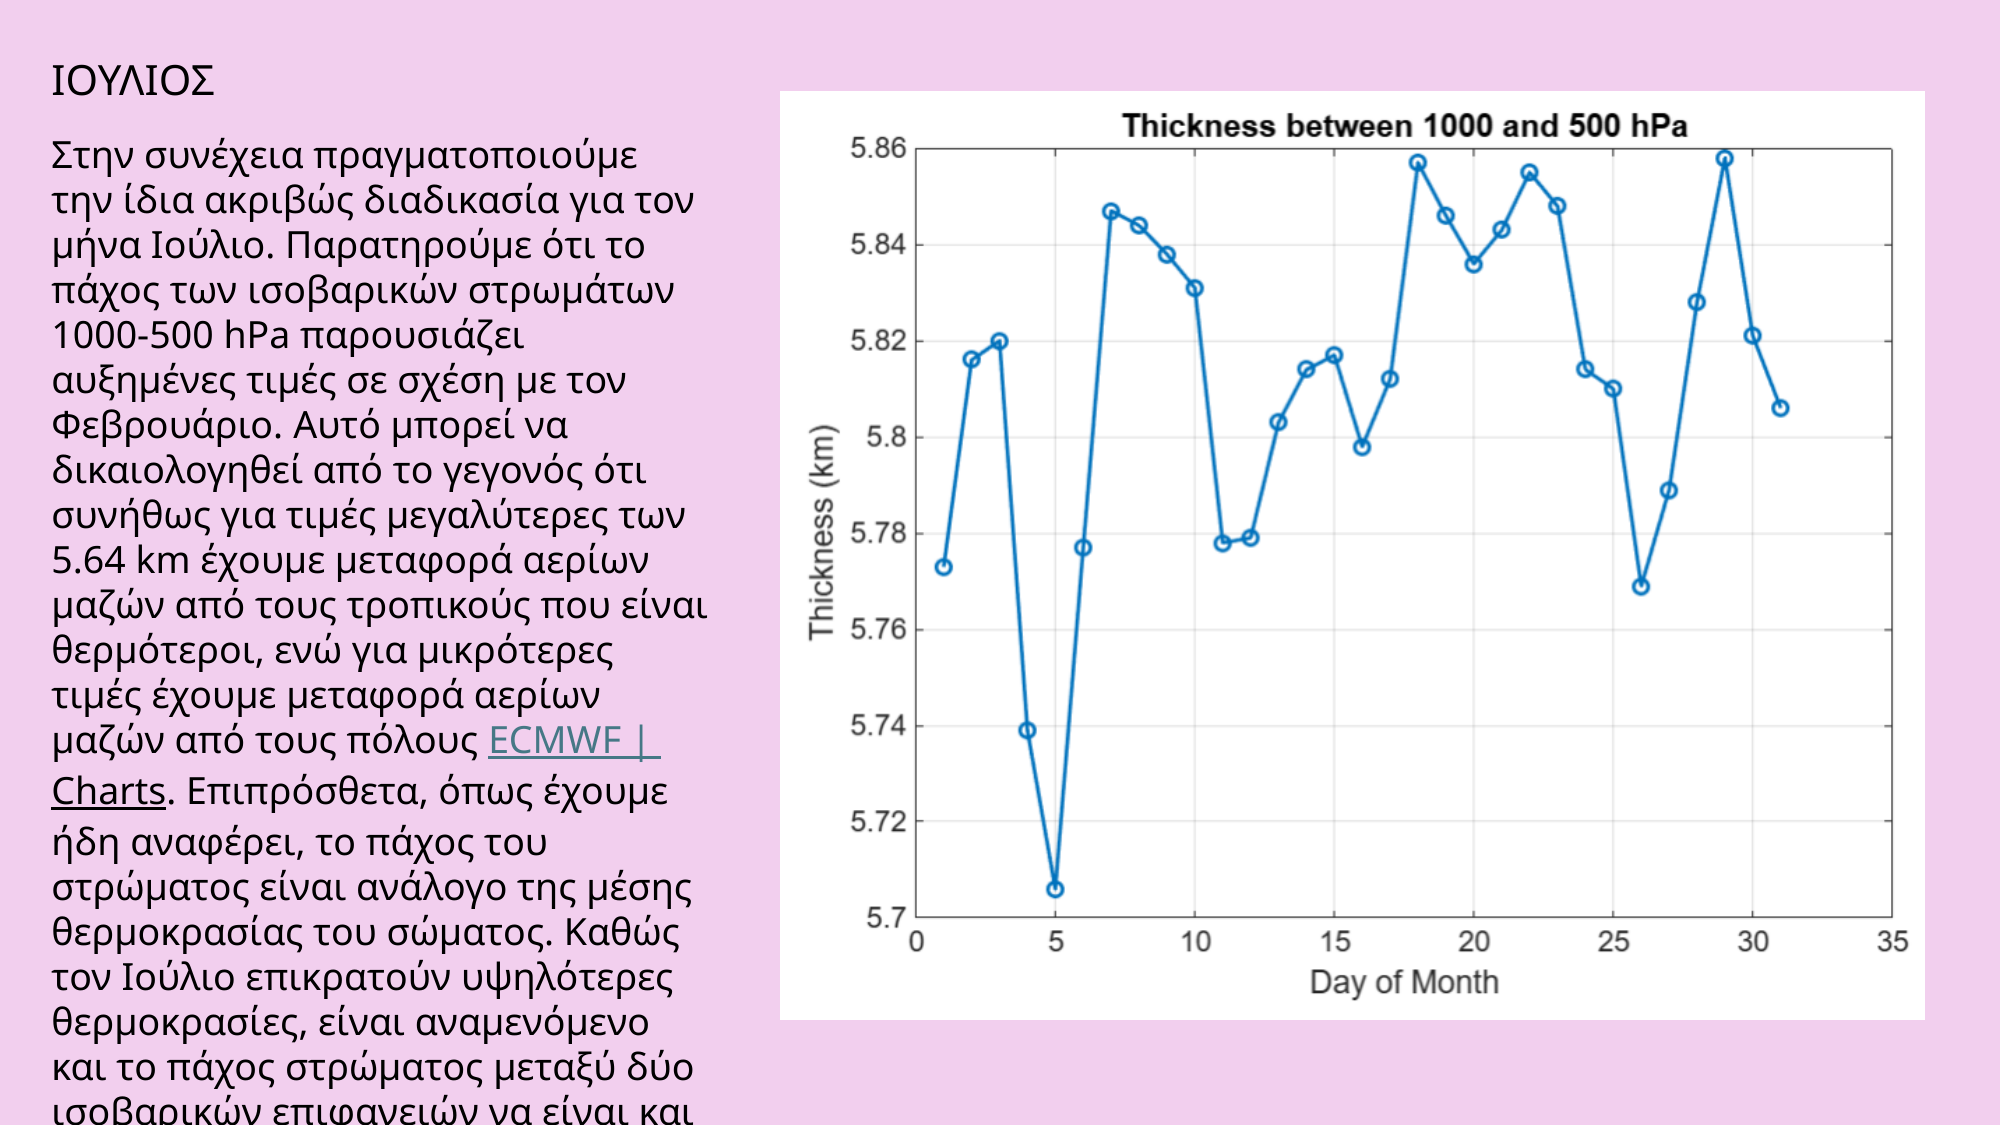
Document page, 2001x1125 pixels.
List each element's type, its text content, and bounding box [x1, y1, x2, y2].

picture [780, 90, 1926, 1020]
text_box Στην συνέχεια πραγματοποιούμε την ίδια ακριβώς διαδικασία για τον μήνα Ιούλιο. Παρατηρούμε ότι το πάχος των ισοβαρικών στρωμάτων 1000-500 hPa παρουσιάζει αυξημένες τιμές σε σχέση με τον Φεβρουάριο. Αυτό μπορεί να δικαιολογηθεί από το γεγονός ότι συνήθως για τιμές μεγαλύτερες των 5.64 km έχουμε μεταφορά αερίων μαζών από τους τροπικούς που είναι θερμότεροι, ενώ για μικρότερες τιμές έχουμε μεταφορά αερίων μαζών από τους πόλους ECMWF | Charts. Επιπρόσθετα, όπως έχουμε ήδη αναφέρει, το πάχος του στρώματος είναι ανάλογο της μέσης θερμοκρασίας του σώματος. Καθώς τον Ιούλιο επικρατούν υψηλότερες θερμοκρασίες, είναι αναμενόμενο και το πάχος στρώματος μεταξύ δύο ισοβαρικών επιφανειών να είναι και αυτό μεγαλύτερο. [36, 123, 725, 1125]
text_box ΙΟΥΛΙΟΣ [36, 45, 725, 111]
